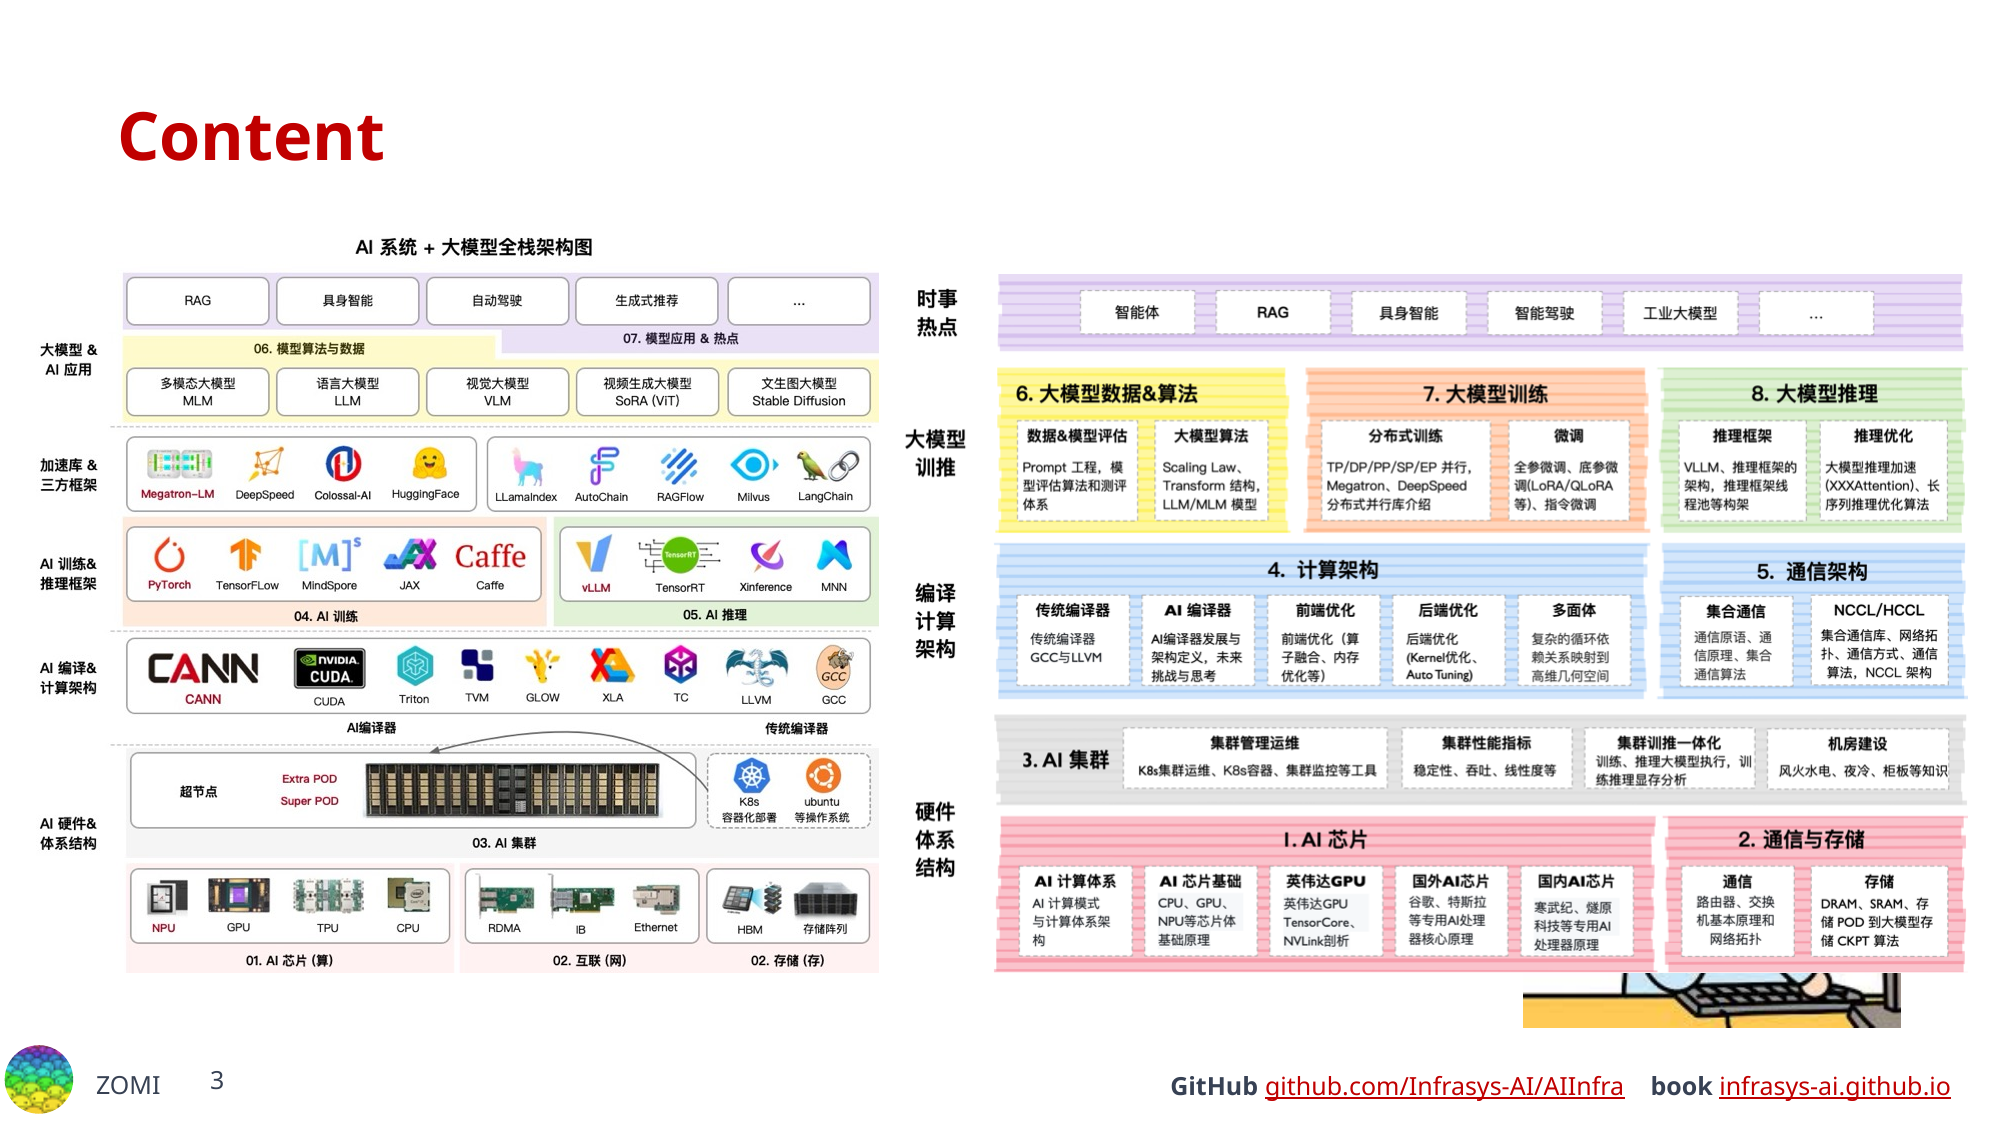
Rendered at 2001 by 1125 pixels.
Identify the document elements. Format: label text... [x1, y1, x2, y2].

picture [36, 229, 879, 973]
title Content [102, 85, 1901, 183]
picture [4, 1045, 74, 1114]
picture [895, 274, 1968, 1028]
